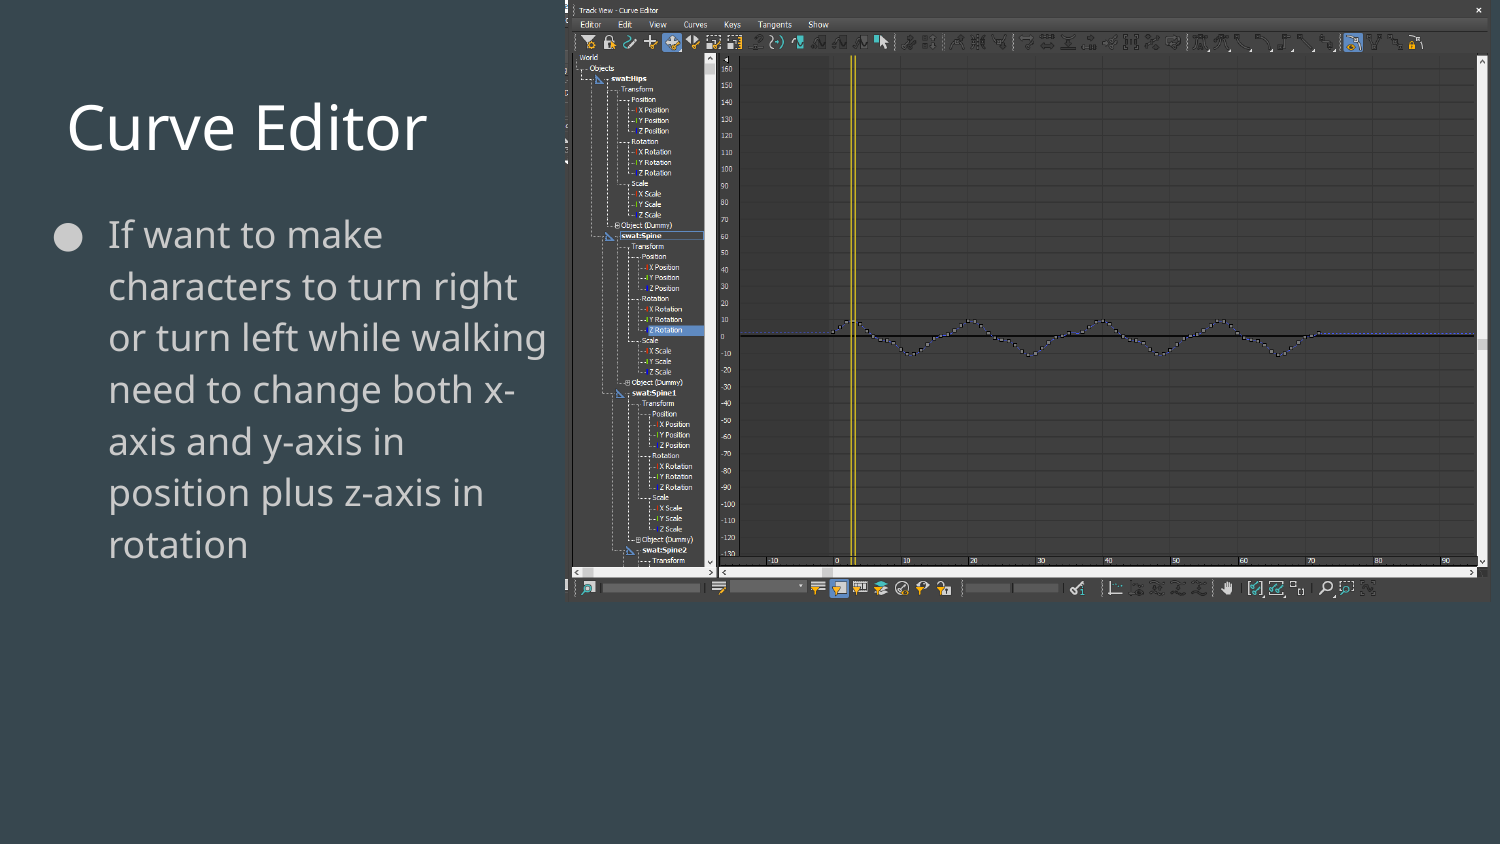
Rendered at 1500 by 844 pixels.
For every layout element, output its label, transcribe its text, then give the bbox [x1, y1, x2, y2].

list If want to make characters to turn right or turn left while walking need to change both x-axis and y-axis in position plus z-axis in rotation [18, 189, 566, 813]
title Curve Editor [51, 72, 560, 167]
picture [565, 0, 1491, 602]
